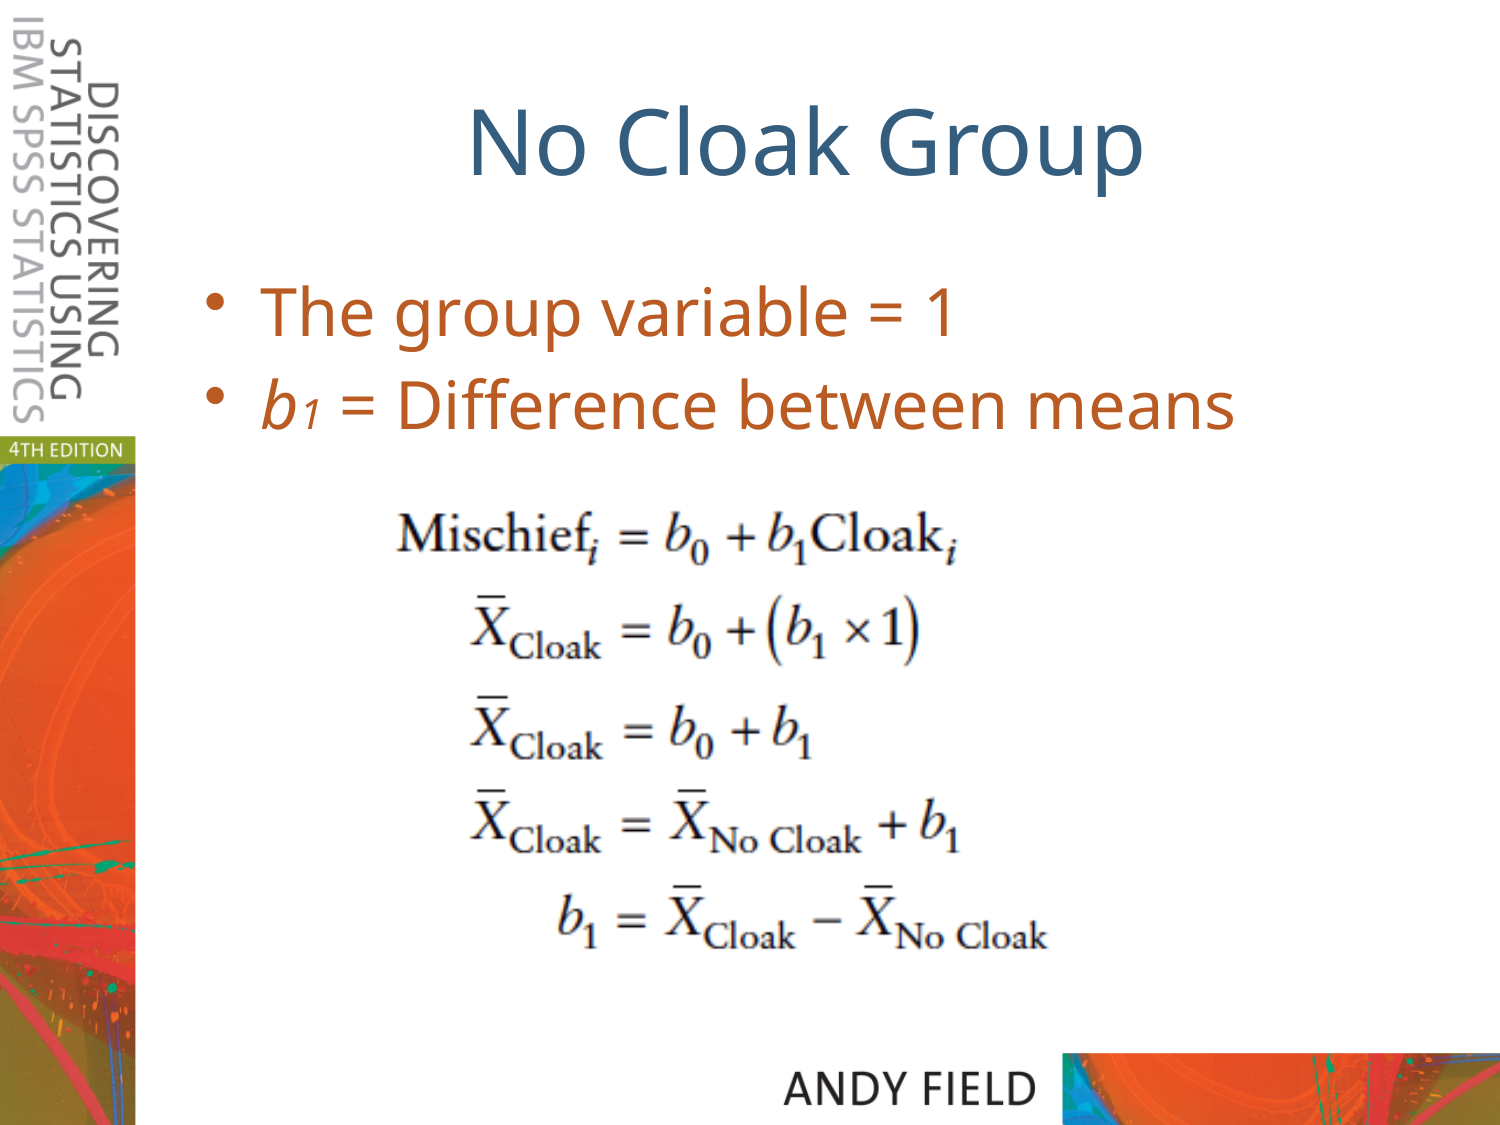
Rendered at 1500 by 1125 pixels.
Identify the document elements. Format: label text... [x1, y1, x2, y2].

title No Cloak Group [187, 45, 1425, 233]
list The group variable = 1 b1 = Difference between means [189, 262, 1425, 1005]
picture [351, 491, 1076, 982]
